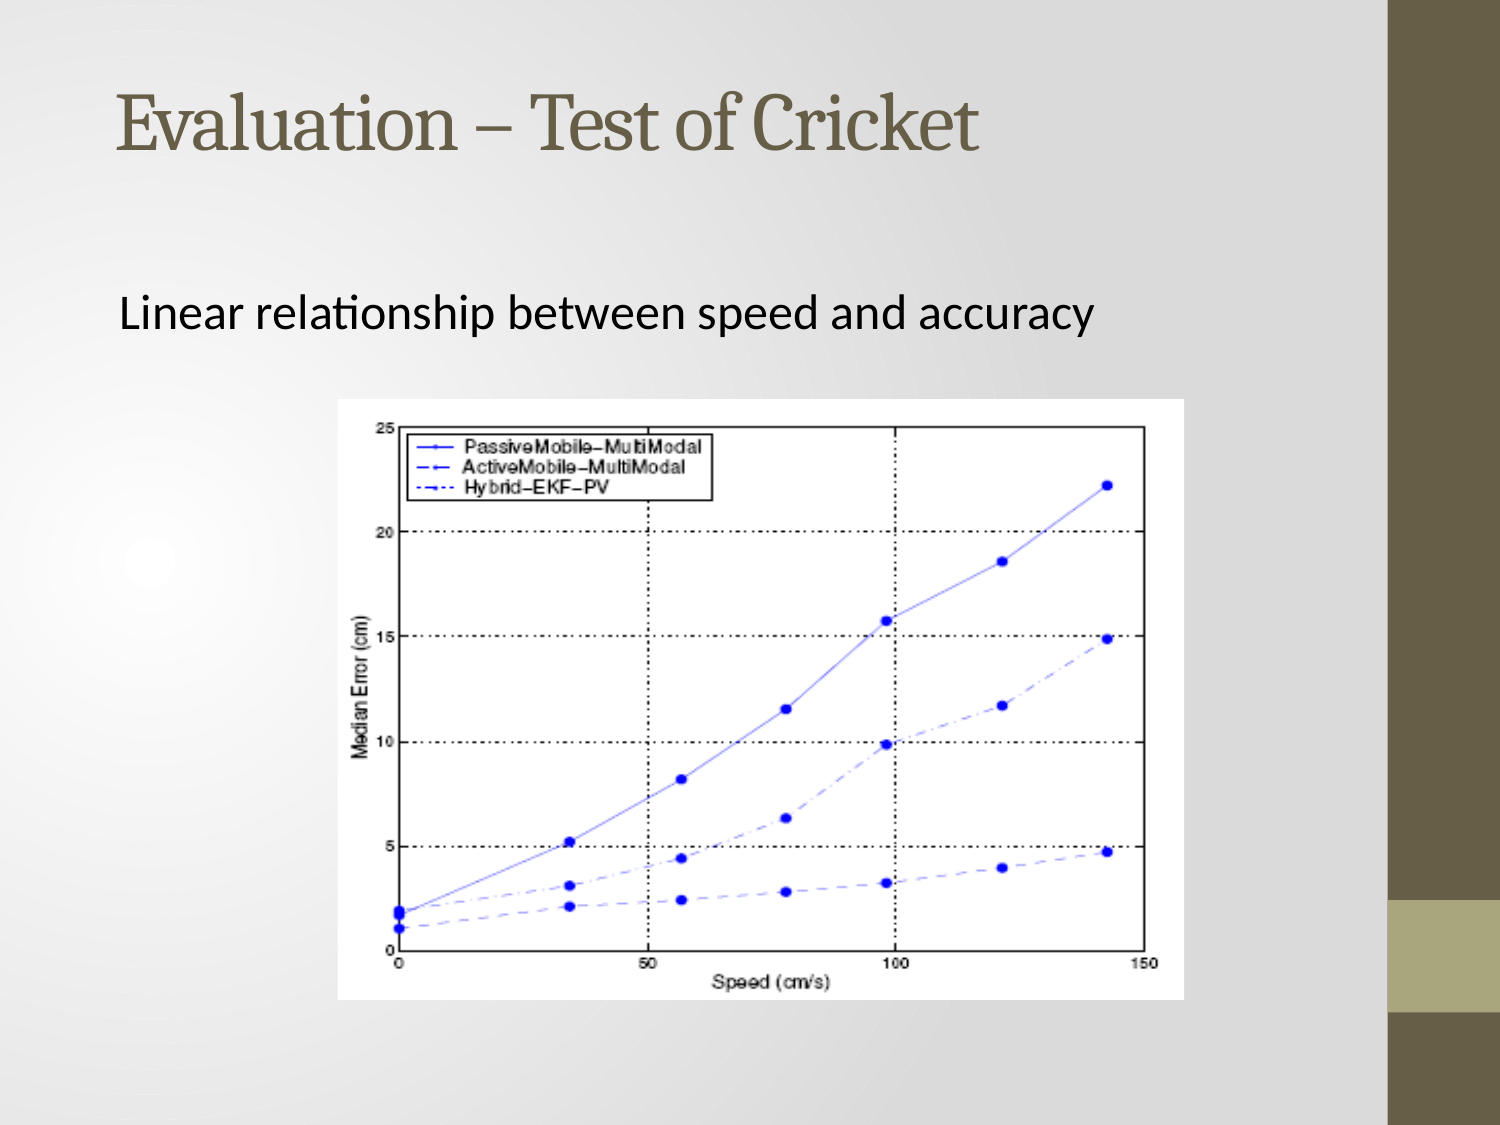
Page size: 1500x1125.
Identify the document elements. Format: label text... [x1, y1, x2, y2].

text_box Linear relationship between speed and accuracy [104, 271, 1112, 348]
title Evaluation – Test of Cricket [99, 15, 1159, 219]
picture [336, 399, 1185, 1001]
